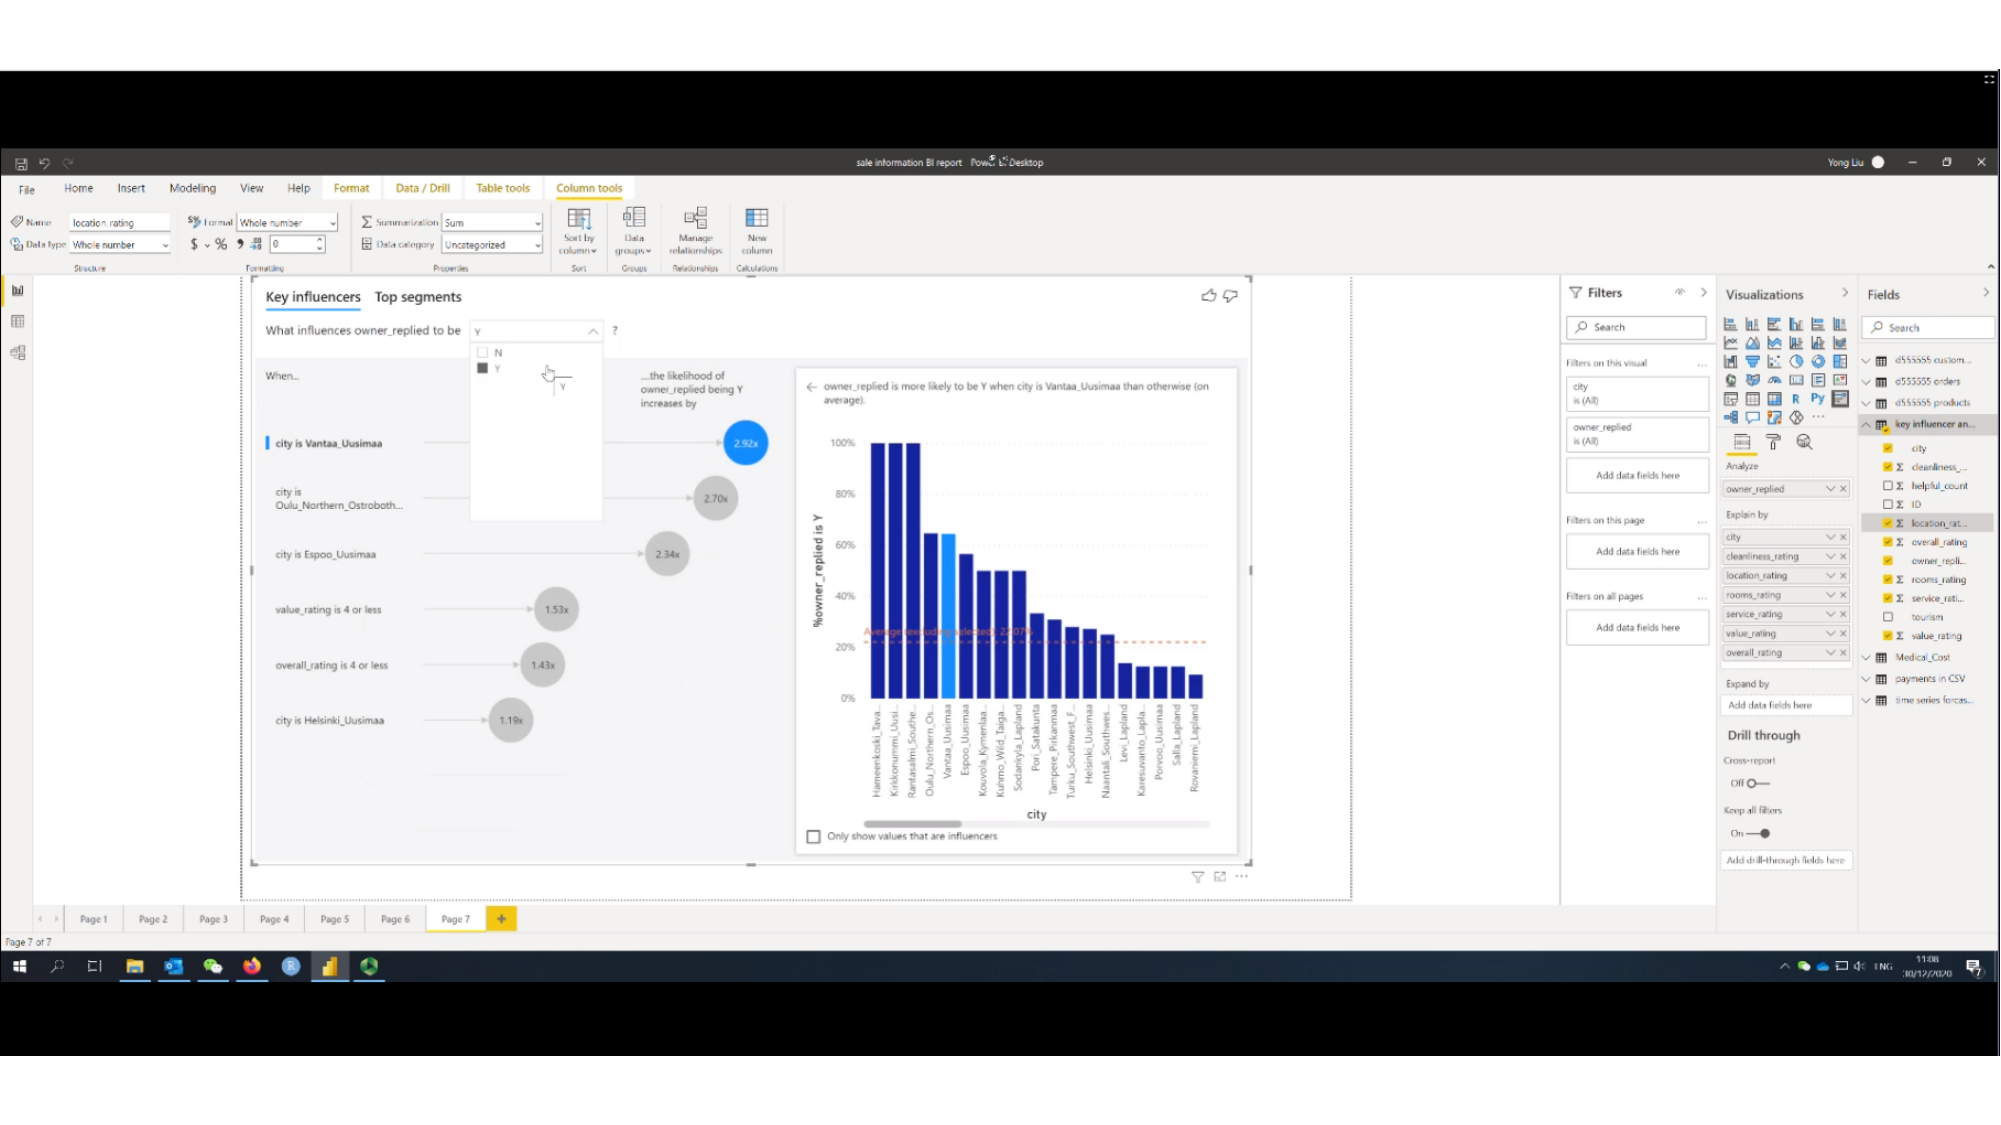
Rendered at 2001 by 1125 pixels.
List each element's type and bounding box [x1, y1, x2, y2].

picture [0, 69, 2000, 1056]
